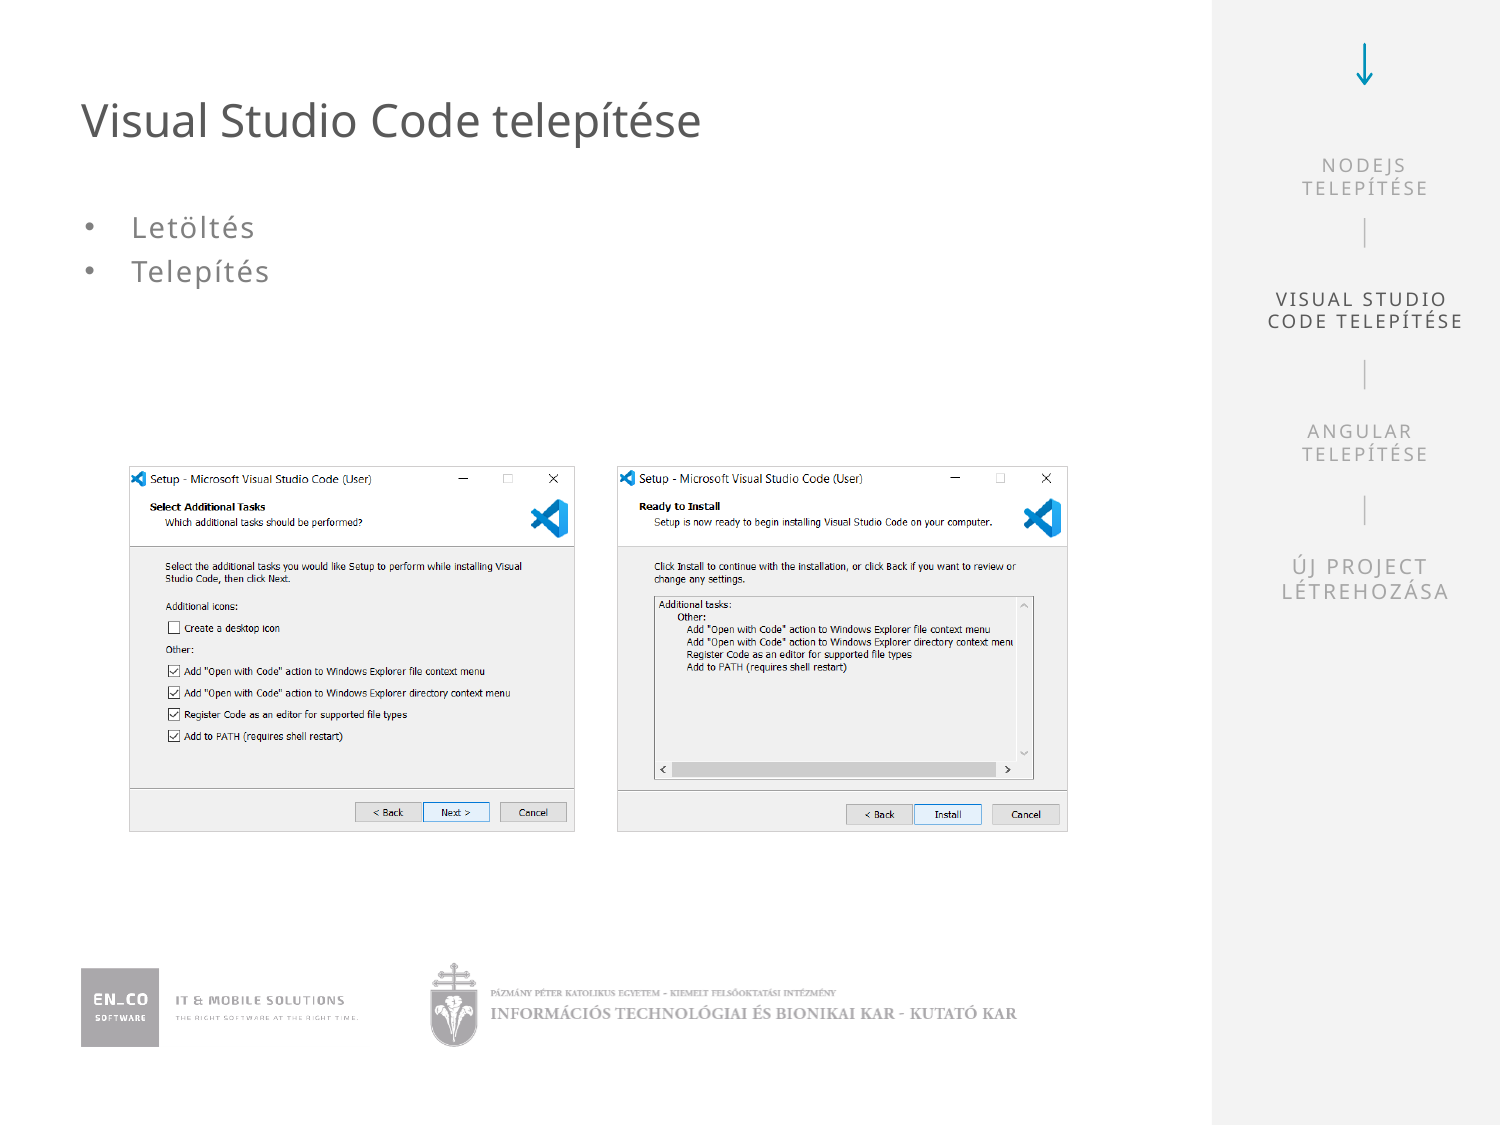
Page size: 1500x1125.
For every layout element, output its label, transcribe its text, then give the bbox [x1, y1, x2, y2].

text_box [1187, 0, 1500, 1125]
picture [81, 968, 370, 1047]
picture [423, 957, 1028, 1054]
picture [129, 465, 574, 832]
picture [617, 465, 1067, 832]
text_box Visual Studio Code telepítése [81, 42, 1187, 197]
text_box Letöltés Telepítés [84, 200, 1062, 288]
